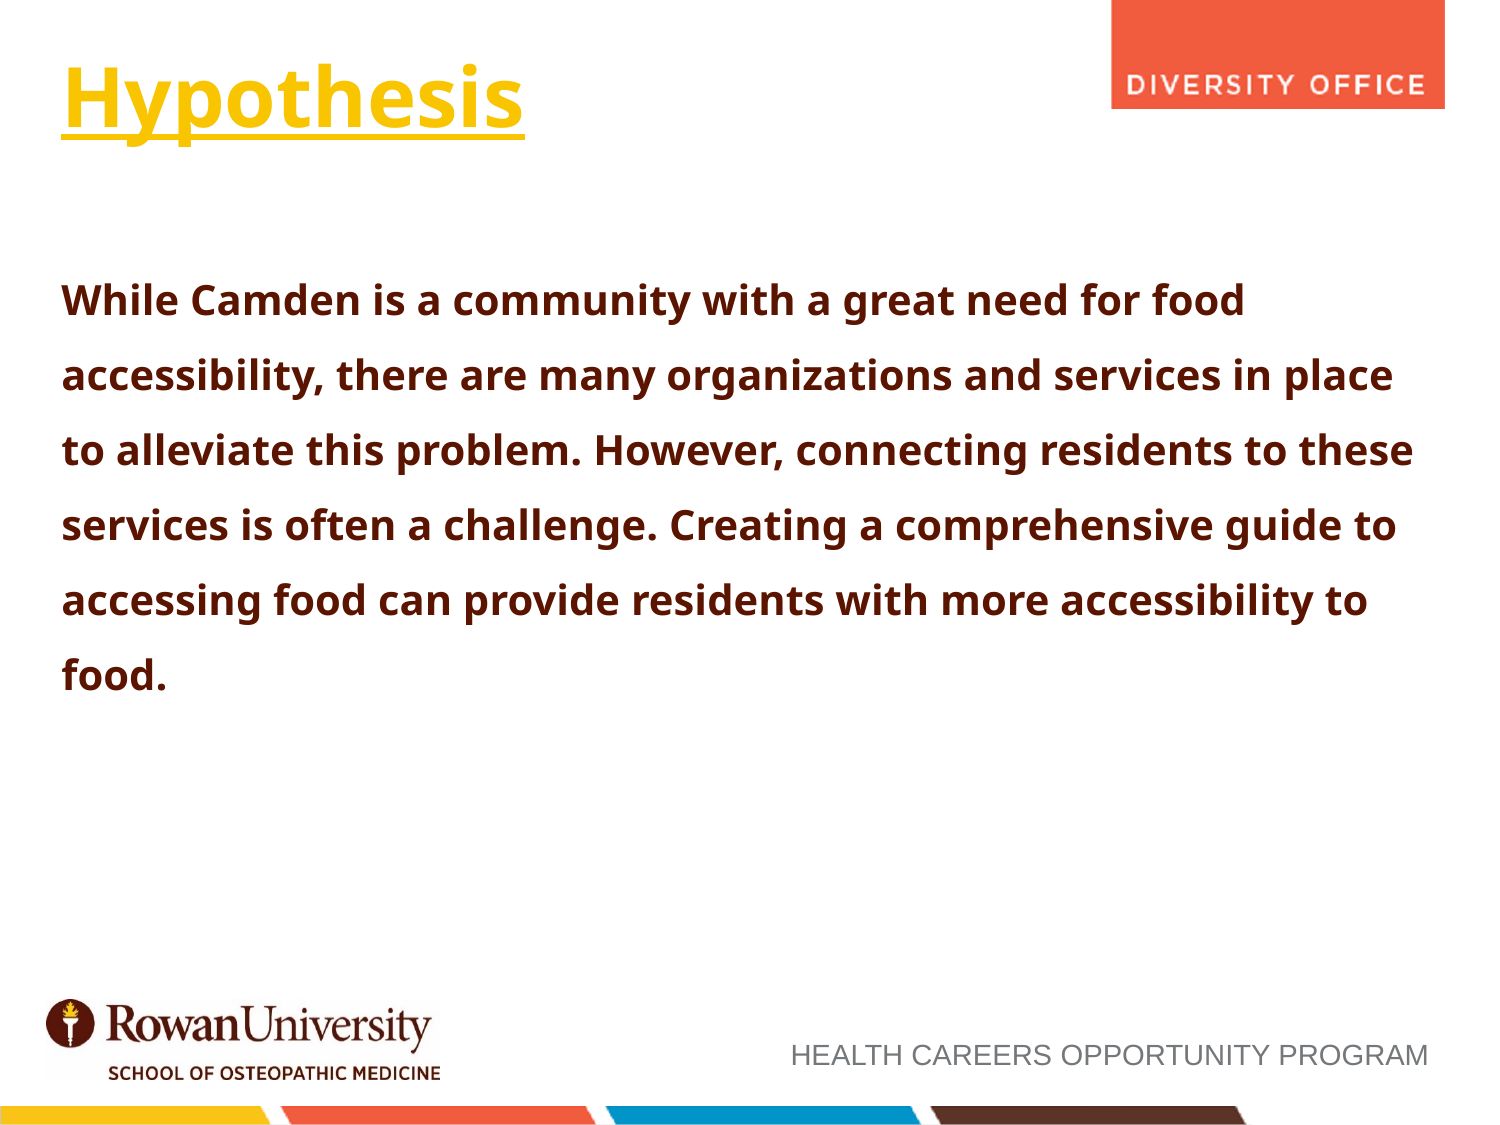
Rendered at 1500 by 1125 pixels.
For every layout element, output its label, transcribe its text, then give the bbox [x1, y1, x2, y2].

picture [0, 1106, 615, 1125]
text_box HEALTH CAREERS OPPORTUNITY PROGRAM [722, 1028, 1445, 1079]
picture [911, 1106, 1252, 1125]
picture [1111, 0, 1445, 110]
text_box While Camden is a community with a great need for food accessibility, there are many organizations and services in place to alleviate this problem. However, connecting residents to these services is often a challenge. Creating a comprehensive guide to accessing food can provide residents with more accessibility to food. [46, 241, 1445, 609]
picture [46, 999, 440, 1081]
text_box Hypothesis [46, 36, 1124, 153]
